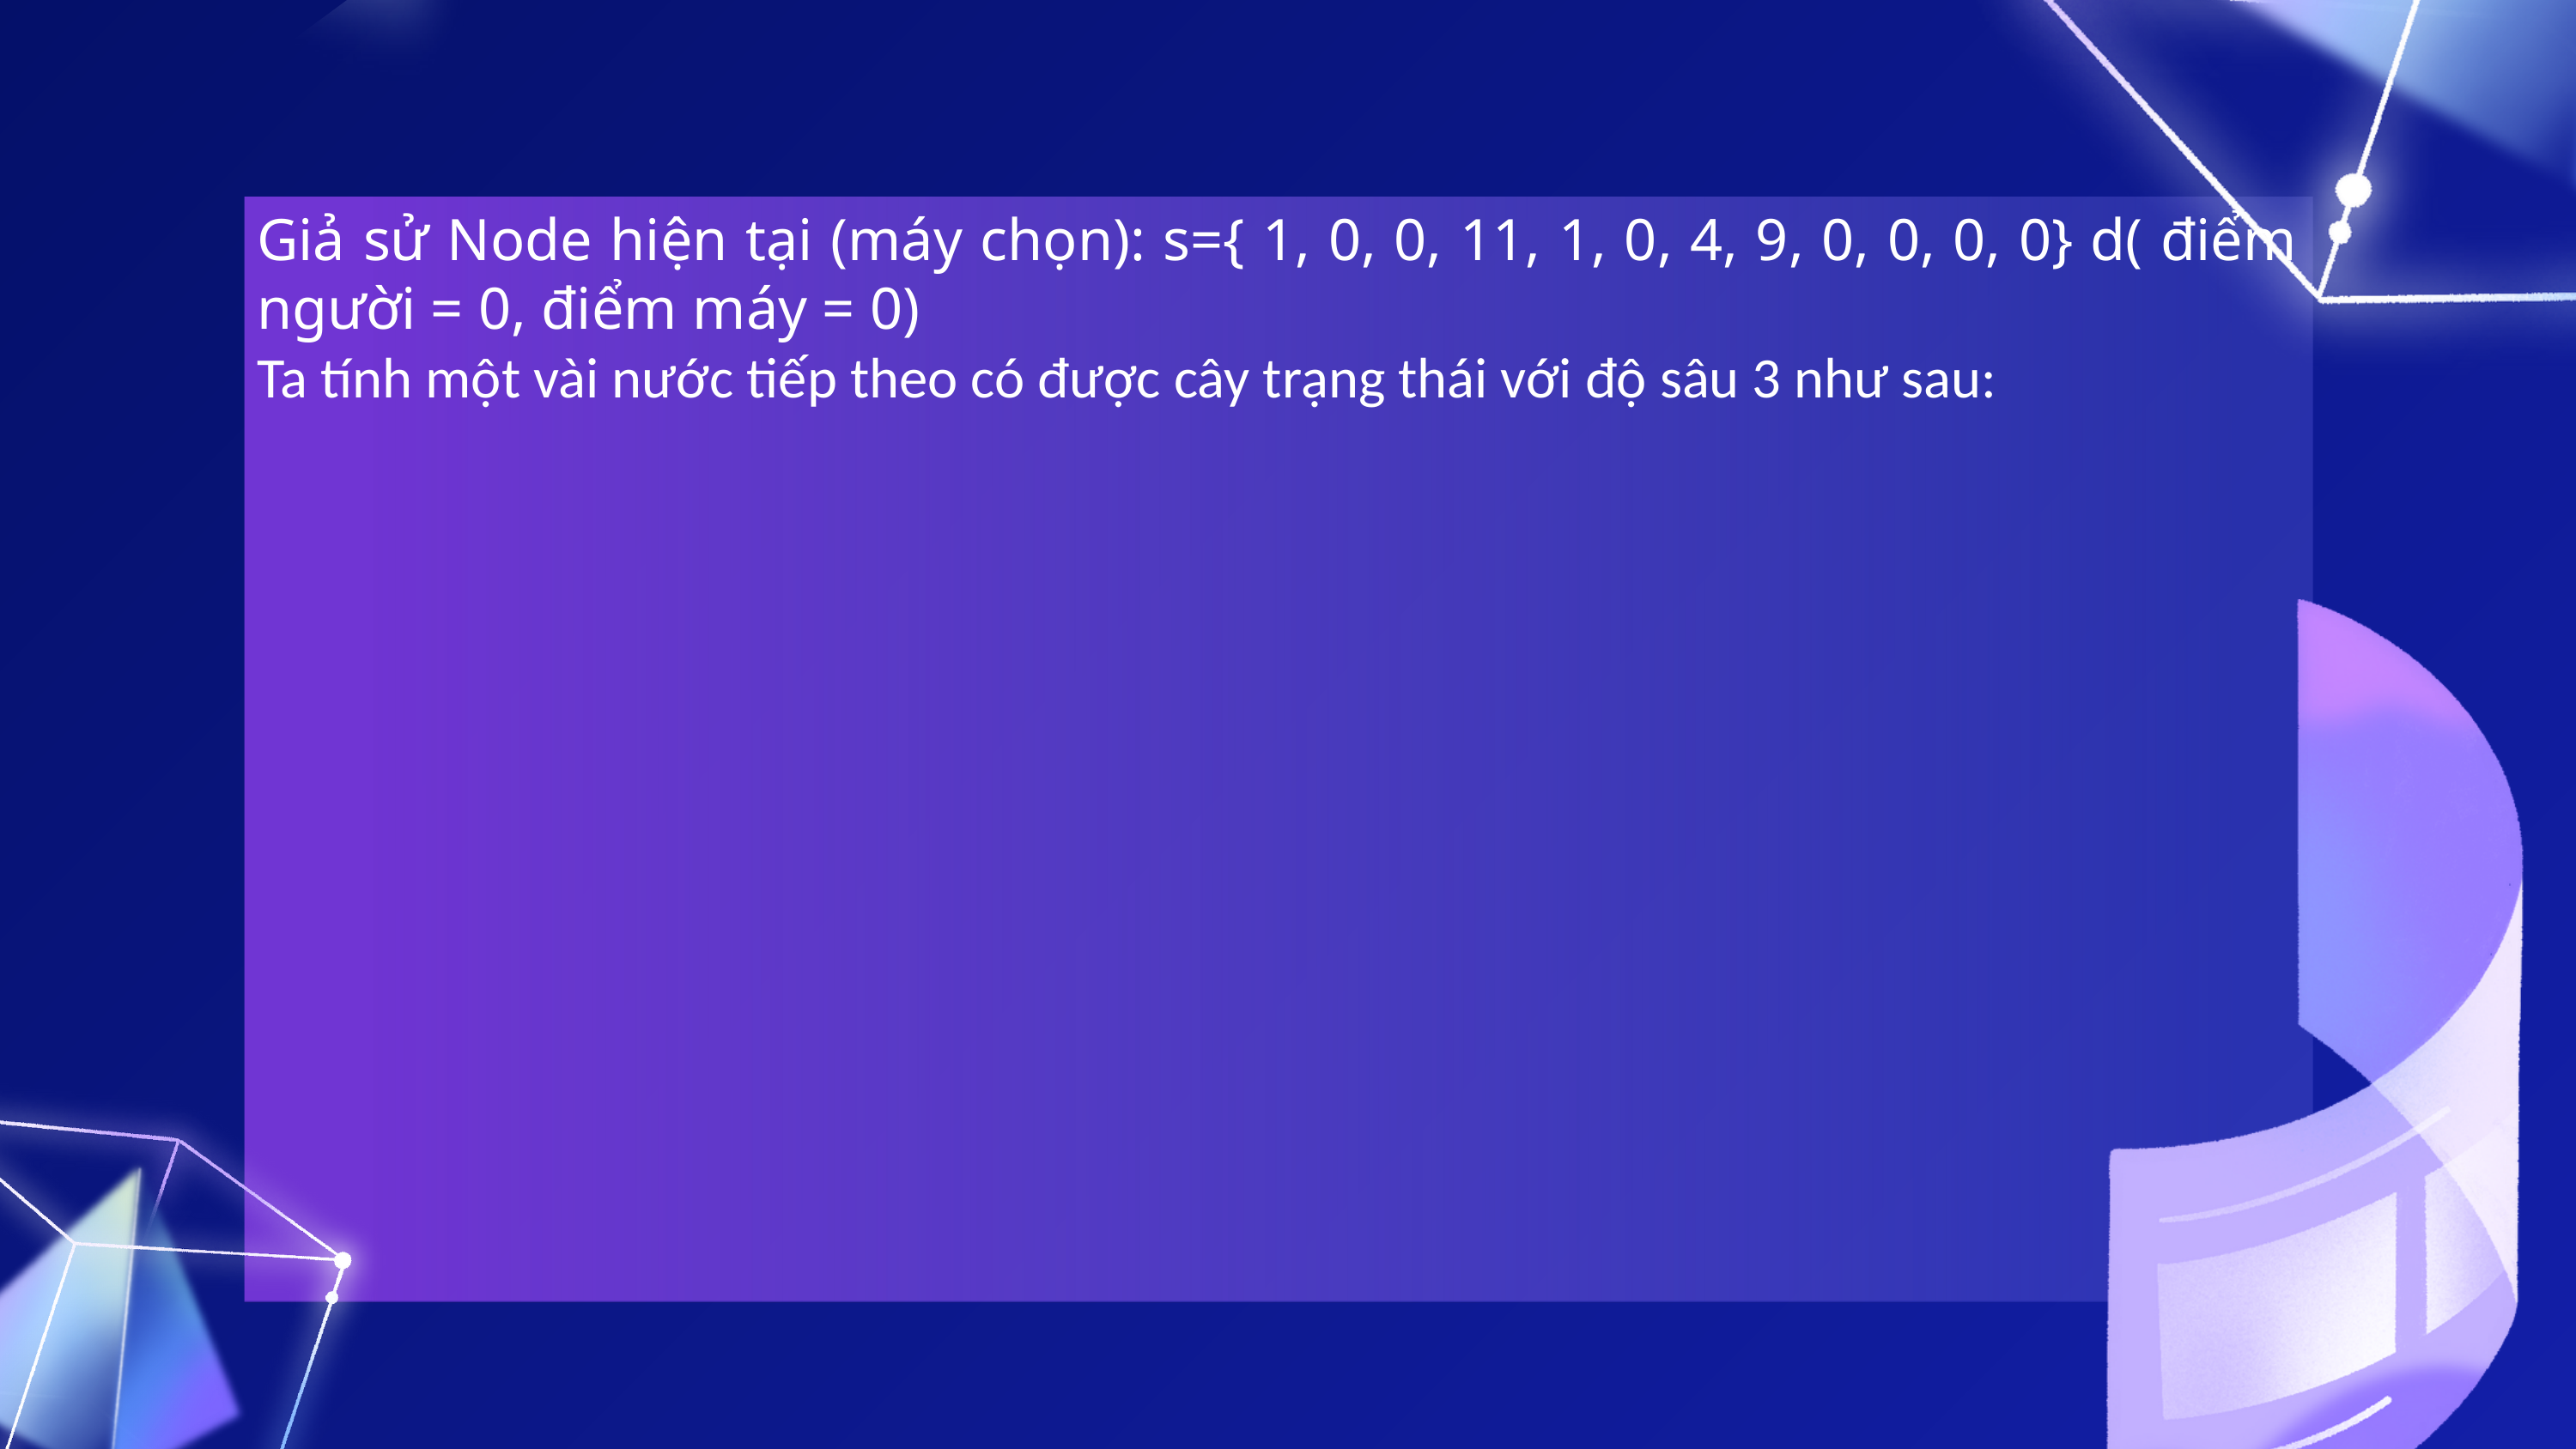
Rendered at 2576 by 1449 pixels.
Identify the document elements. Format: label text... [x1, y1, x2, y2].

text_box [2105, 599, 2524, 1449]
text_box [0, 1076, 388, 1449]
text_box [0, 0, 1256, 808]
text_box [211, 250, 2125, 404]
text_box Giả sử Node hiện tại (máy chọn): s={ 1, 0, 0, 11, 1, 0, 4, 9, 0, 0, 0, 0} d( điểm người = 0, điểm máy = 0) Ta tính một vài nước tiếp theo có được cây trạng thái với độ sâu 3 như sau: [244, 380, 2313, 1304]
text_box Giả sử Node hiện tại (máy chọn): s={ 1, 0, 0, 11, 1, 0, 4, 9, 0, 0, 0, 0} d( điểm người = 0, điểm máy = 0) Ta tính một vài nước tiếp theo có được cây trạng thái với độ sâu 3 như sau: [244, 197, 1964, 250]
text_box [1964, 0, 2576, 380]
